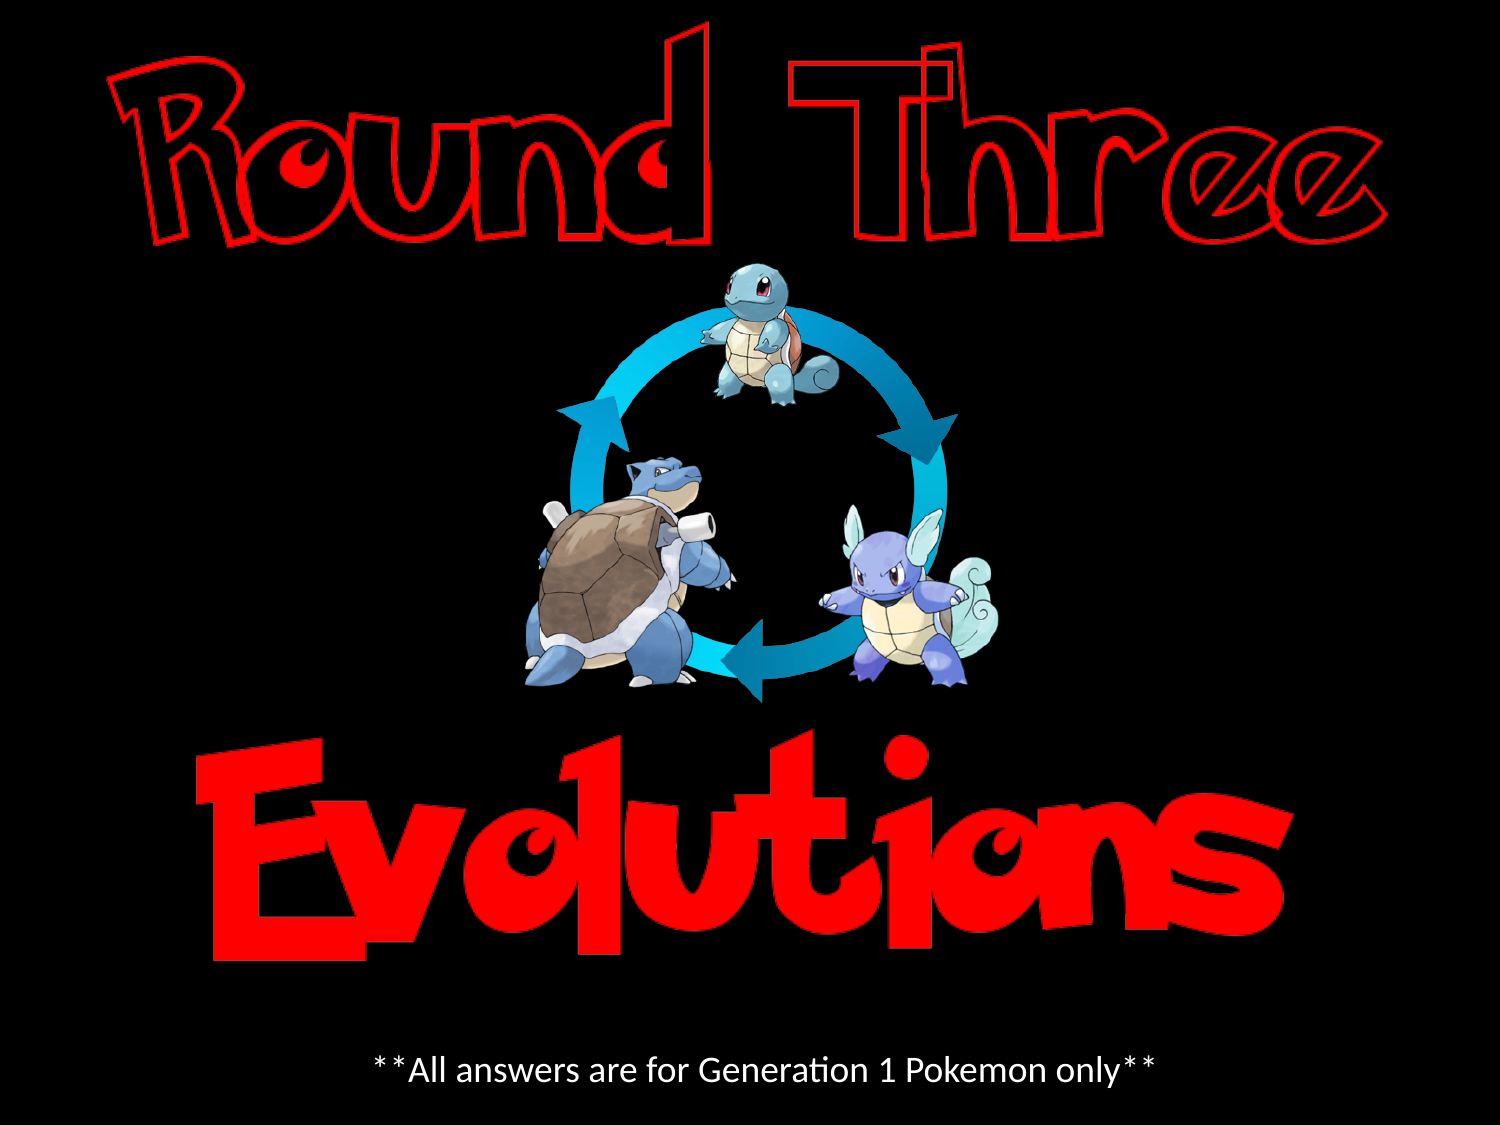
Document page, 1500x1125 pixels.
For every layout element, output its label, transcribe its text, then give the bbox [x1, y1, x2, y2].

text_box **All answers are for Generation 1 Pokemon only** [146, 1037, 1384, 1098]
picture [99, 4, 1430, 994]
